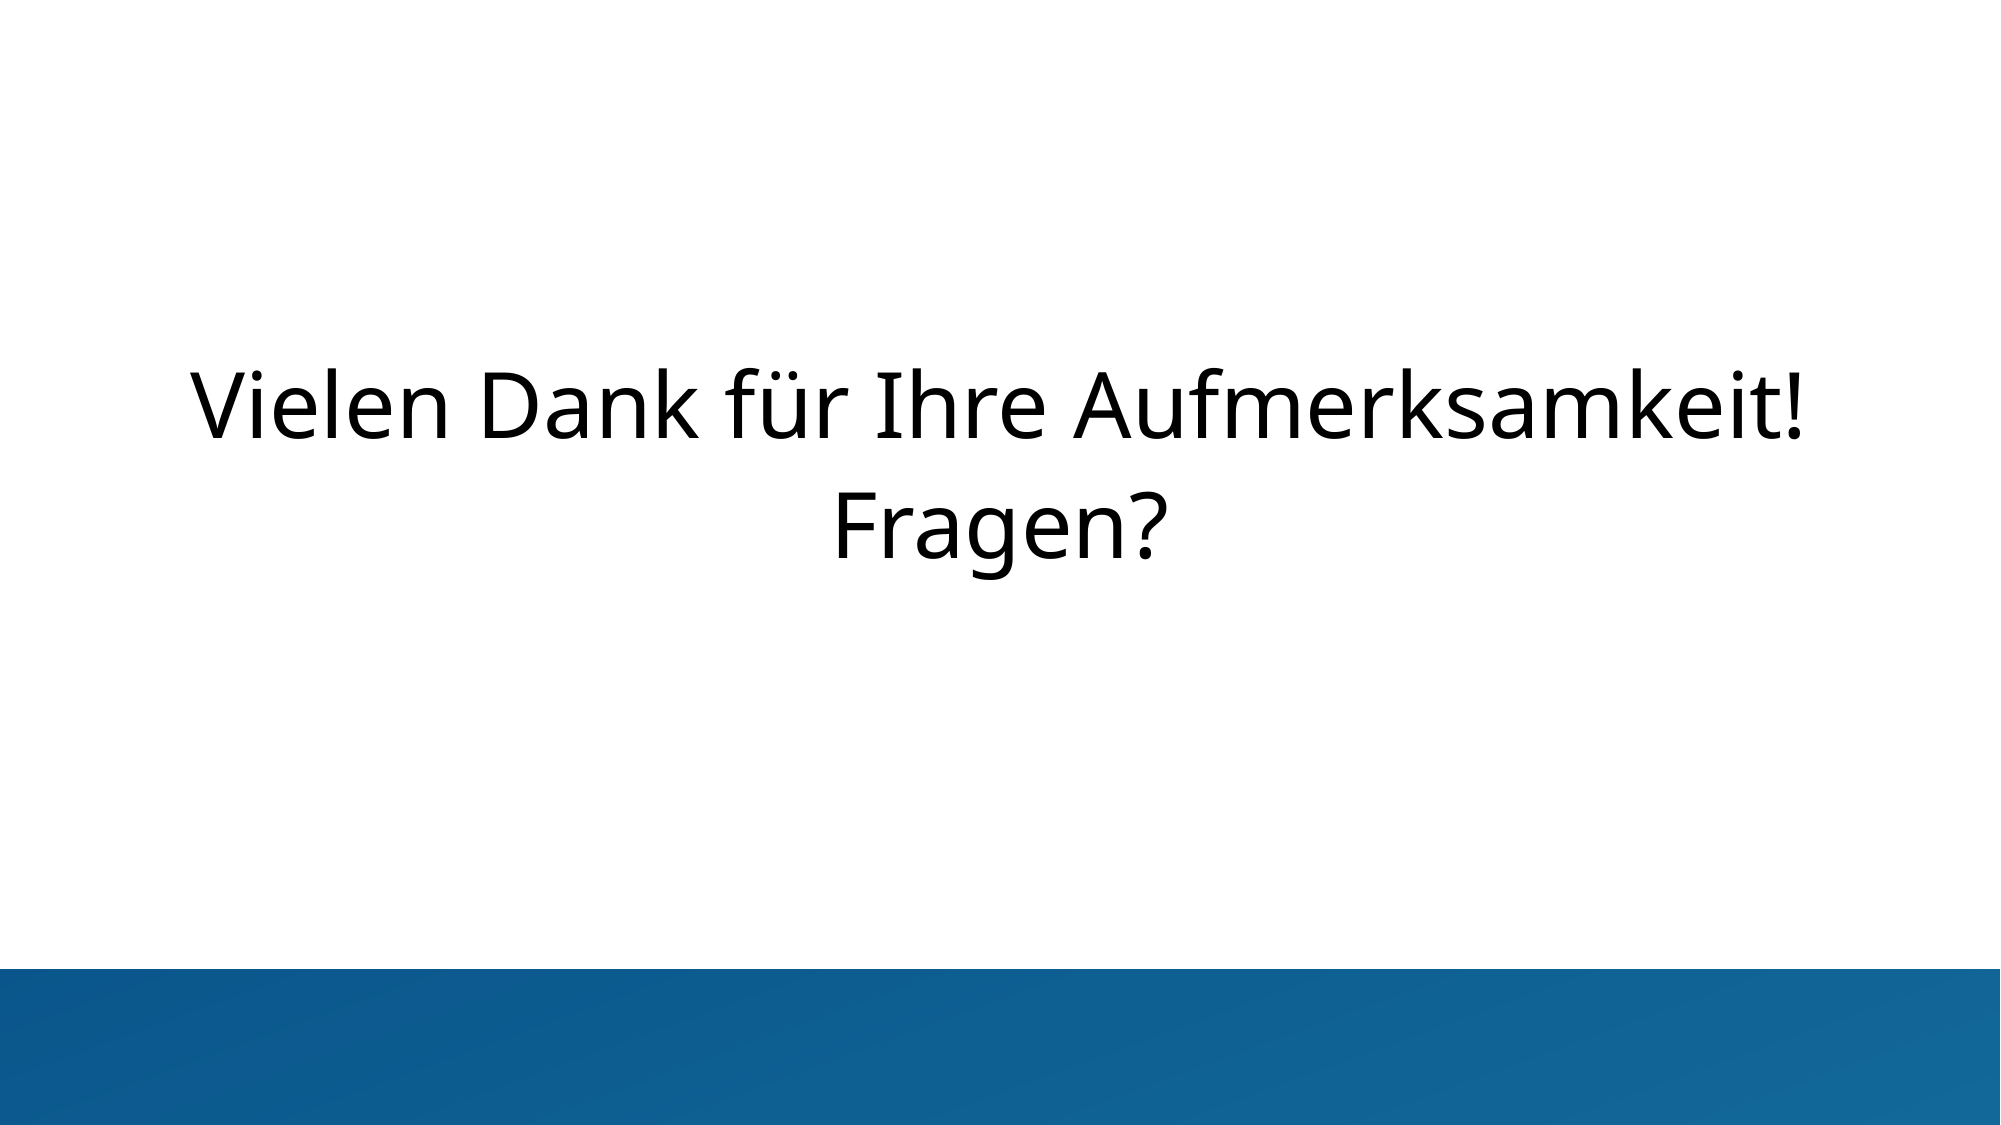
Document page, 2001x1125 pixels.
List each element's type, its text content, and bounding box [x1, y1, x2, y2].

list Vielen Dank für Ihre Aufmerksamkeit! Fragen? [137, 111, 1863, 826]
